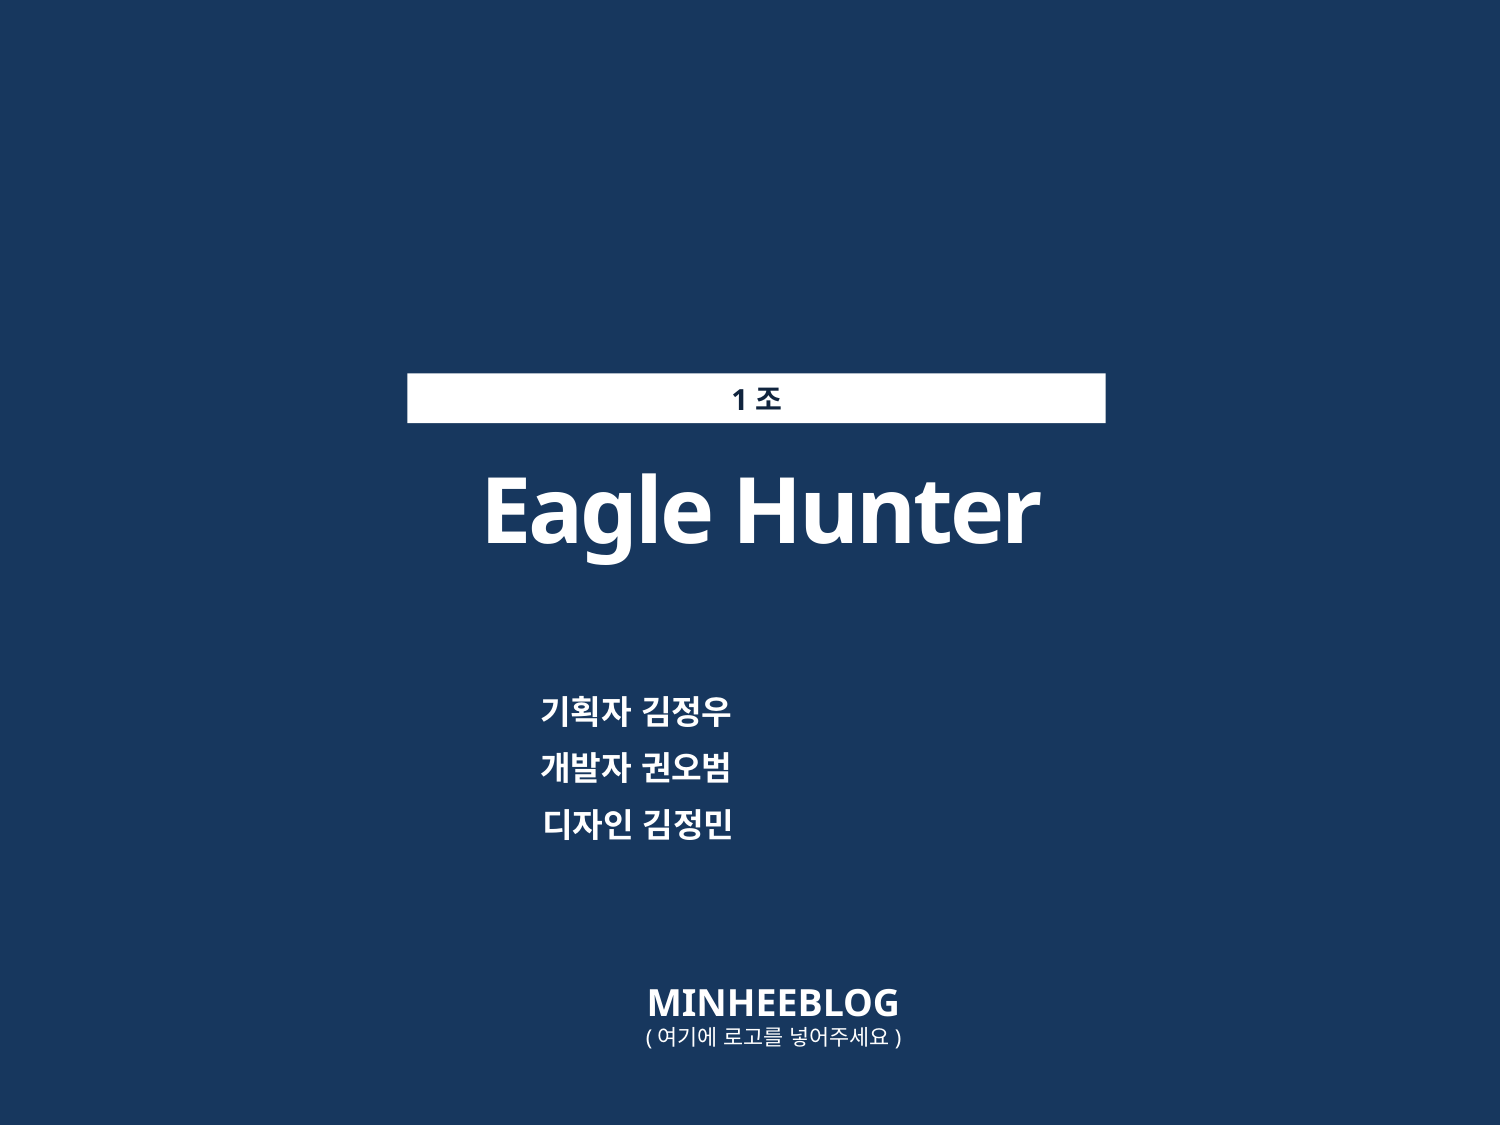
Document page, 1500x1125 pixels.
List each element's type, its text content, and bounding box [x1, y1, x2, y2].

text_box 개발자 권오범 [525, 739, 975, 795]
text_box 1조 [407, 373, 1106, 424]
text_box 기획자 김정우 [525, 684, 975, 739]
text_box Eagle Hunter [301, 444, 1199, 569]
text_box MINHEEBLOG (여기에 로고를 넣어주세요) [478, 971, 1069, 1058]
text_box 디자인 김정민 [527, 797, 977, 852]
